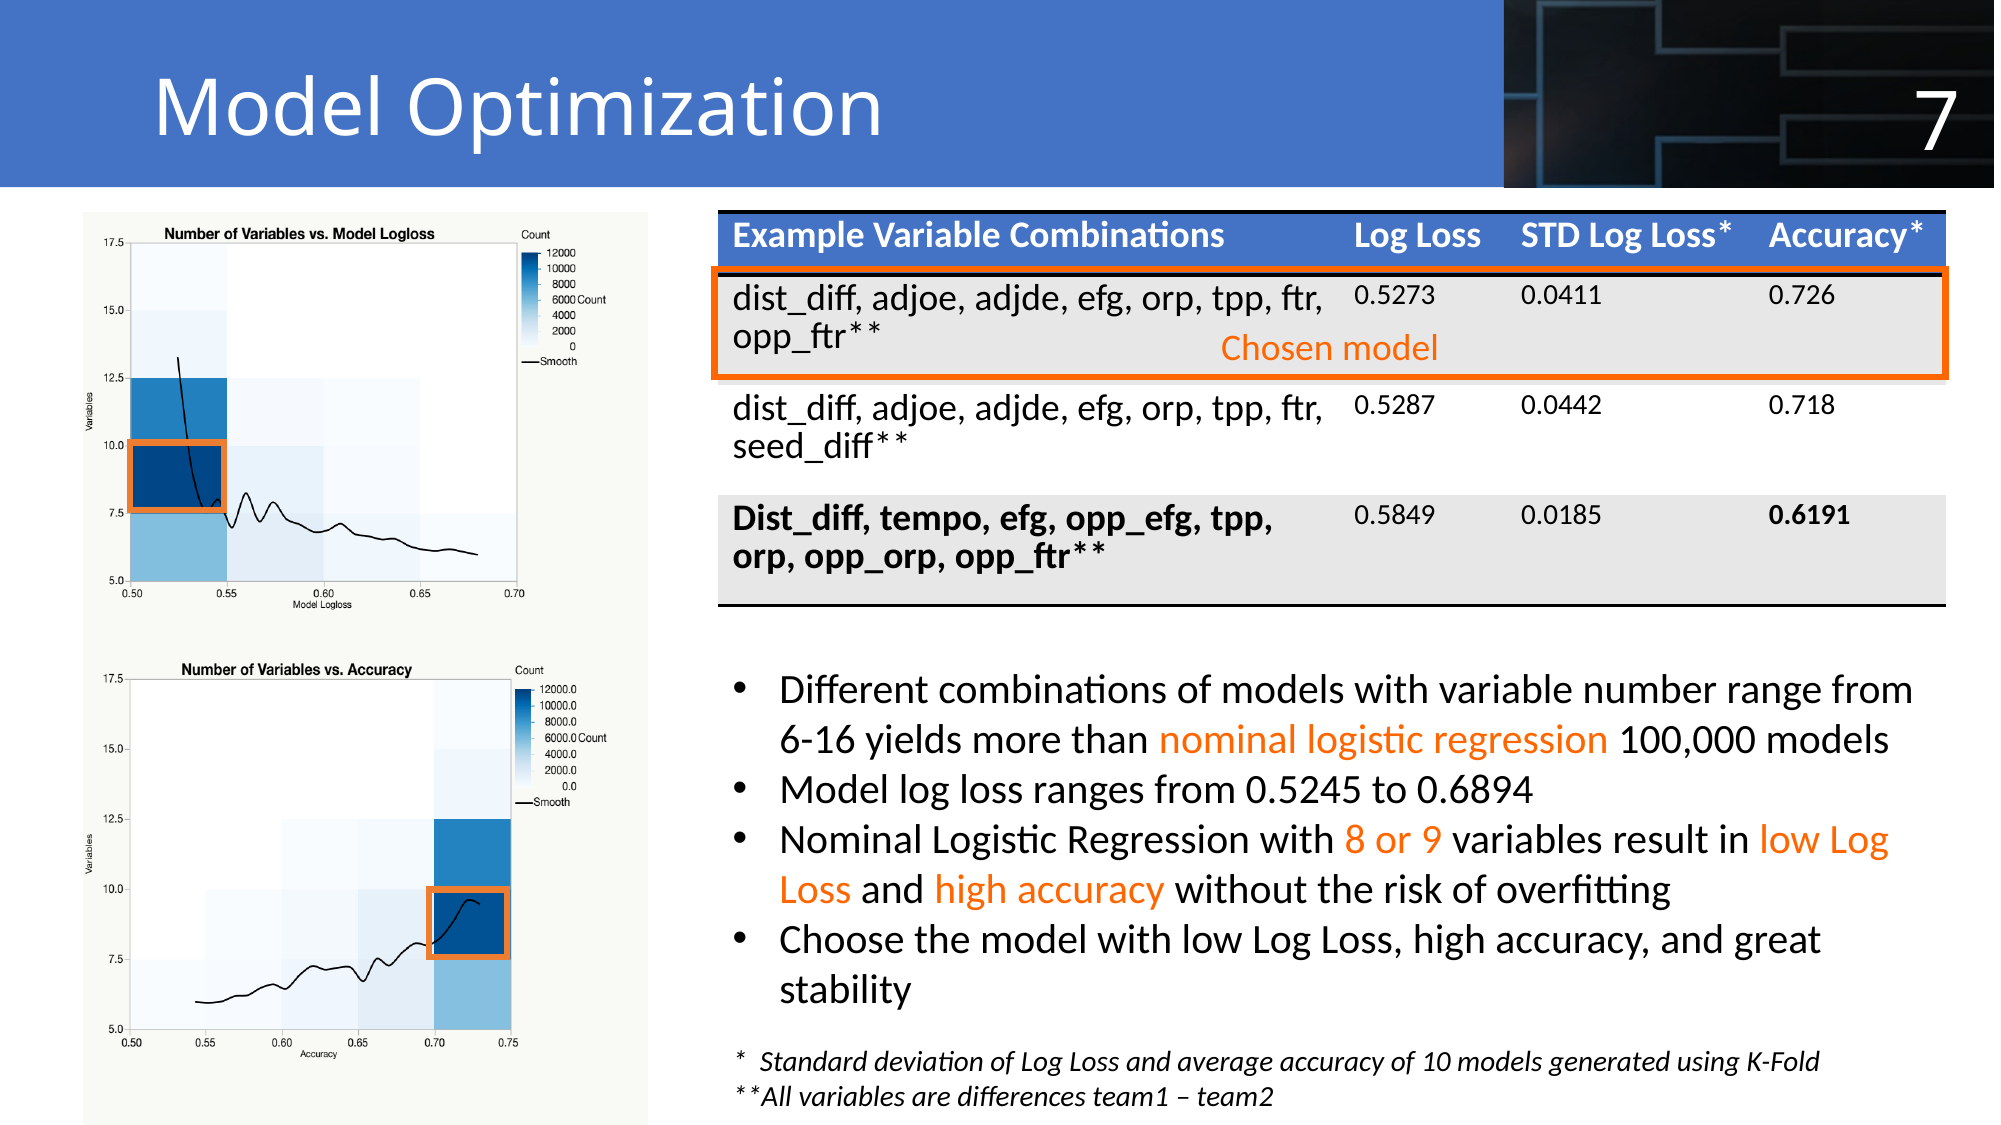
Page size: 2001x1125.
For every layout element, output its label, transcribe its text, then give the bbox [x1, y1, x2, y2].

table_cell 0.5849 [1339, 495, 1506, 604]
table_cell 0.0185 [1506, 495, 1754, 604]
picture [83, 212, 648, 1125]
table_cell 0.0442 [1506, 385, 1754, 495]
text_box Chosen model [714, 268, 1947, 378]
table_header Example Variable Combinations [718, 214, 1339, 268]
table_cell Dist_diff, tempo, efg, opp_efg, tpp, orp, opp_orp, opp_ftr** [718, 495, 1339, 604]
table_cell 0.0411 [1506, 378, 1754, 385]
table_header STD Log Loss* [1506, 214, 1754, 268]
table_header Log Loss [1339, 214, 1506, 268]
table_cell dist_diff, adjoe, adjde, efg, orp, tpp, ftr, seed_diff** [718, 385, 1339, 495]
table_cell 0.726 [1754, 378, 1946, 385]
table_cell 0.5287 [1339, 385, 1506, 495]
table_cell 0.6191 [1754, 495, 1946, 604]
title Model Optimization [137, 59, 1480, 161]
text_box 7 [1554, 59, 1981, 188]
table_cell dist_diff, adjoe, adjde, efg, orp, tpp, ftr, opp_ftr** [718, 378, 1339, 385]
picture [1503, 0, 1994, 188]
text_box Different combinations of models with variable number range from 6-16 yields more than nominal logistic regression 100,000 models Model log loss ranges from 0.5245 to 0.6894 Nominal Logistic Regression with 8 or 9 variables result in low Log Loss and high accuracy without the risk of overfitting Choose the model with low Log Loss, high accuracy, and great stability * Standard deviation of Log Loss and average accuracy of 10 models generated using K-Fold **All variables are differences team1 – team2 [717, 654, 1962, 1120]
table_header Accuracy* [1754, 214, 1946, 268]
table_cell 0.5273 [1339, 378, 1506, 385]
table_cell 0.718 [1754, 385, 1946, 495]
